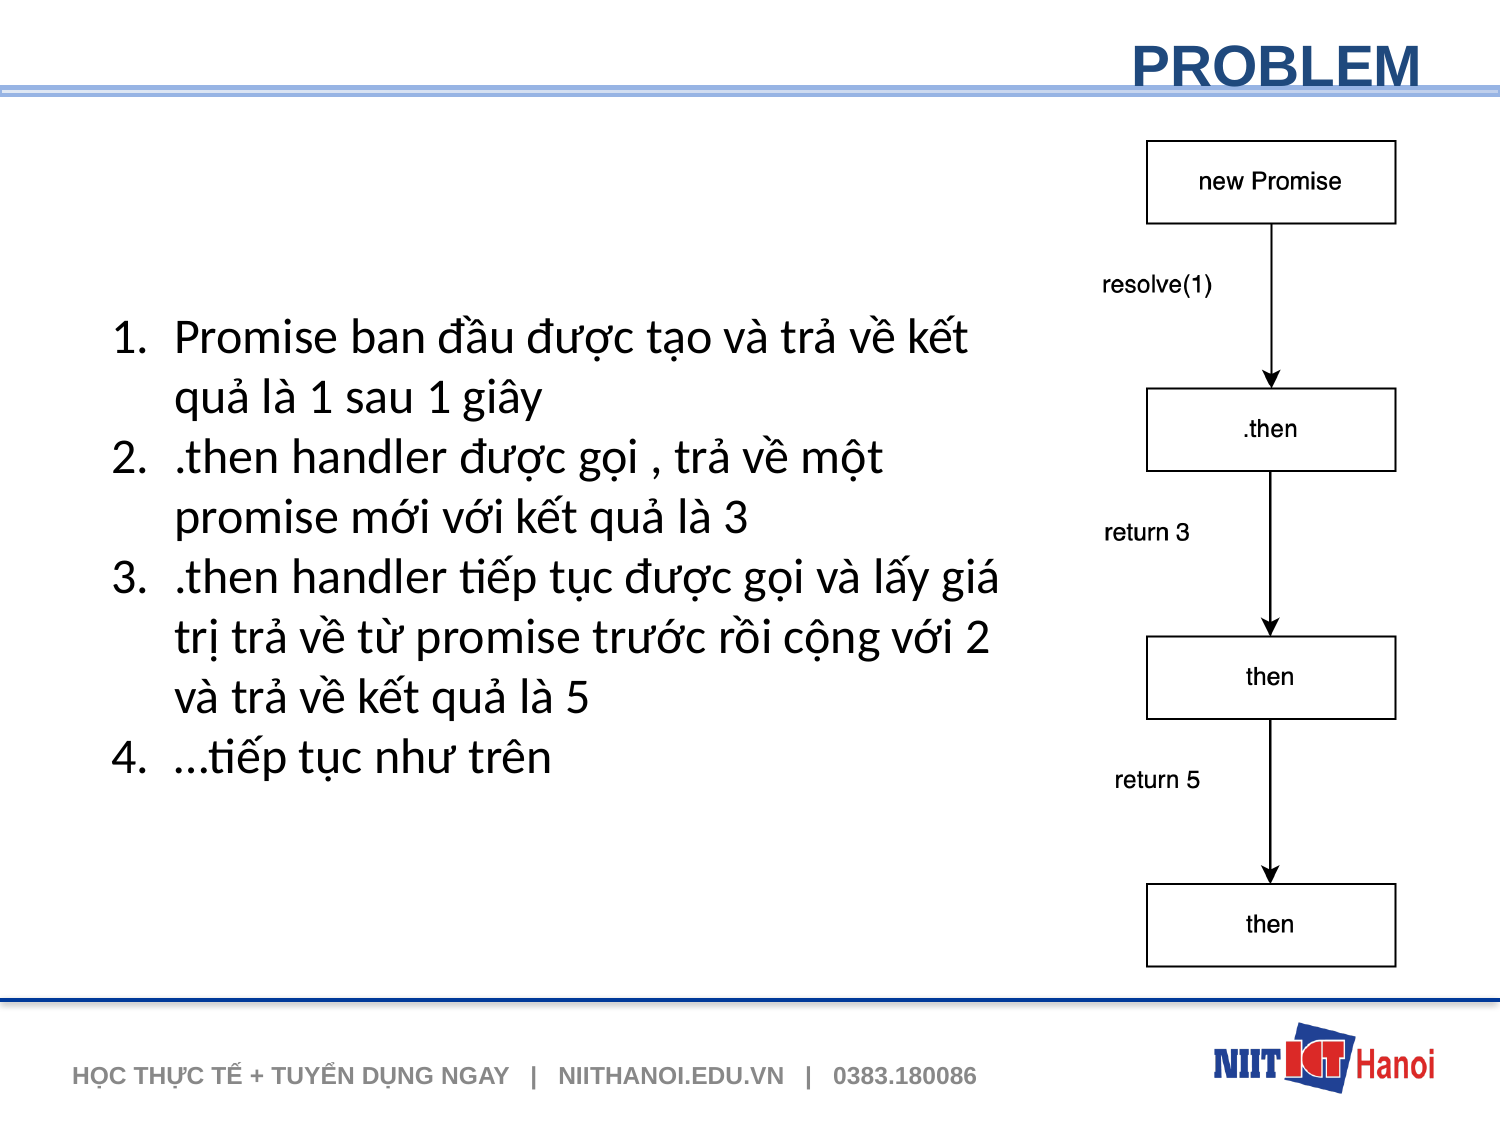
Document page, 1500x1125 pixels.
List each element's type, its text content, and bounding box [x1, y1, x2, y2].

text_box [0, 87, 506, 95]
text_box PROBLEM [506, 20, 1438, 106]
subtitle HỌC THỰC TẾ + TUYỂN DỤNG NGAY | NIITHANOI.EDU.VN | 0383.180086 [50, 1025, 1013, 1105]
text_box Promise ban đầu được tạo và trả về kết quả là 1 sau 1 giây .then handler được gọi , trả về một promise mới với kết quả là 3 .then handler tiếp tục được gọi và lấy giá trị trả về từ promise trước rồi cộng với 2 và trả về kết quả là 5 …tiếp tục như trên [84, 288, 1036, 859]
text_box [1438, 87, 1500, 95]
picture [1209, 1017, 1438, 1099]
picture [1063, 118, 1417, 988]
